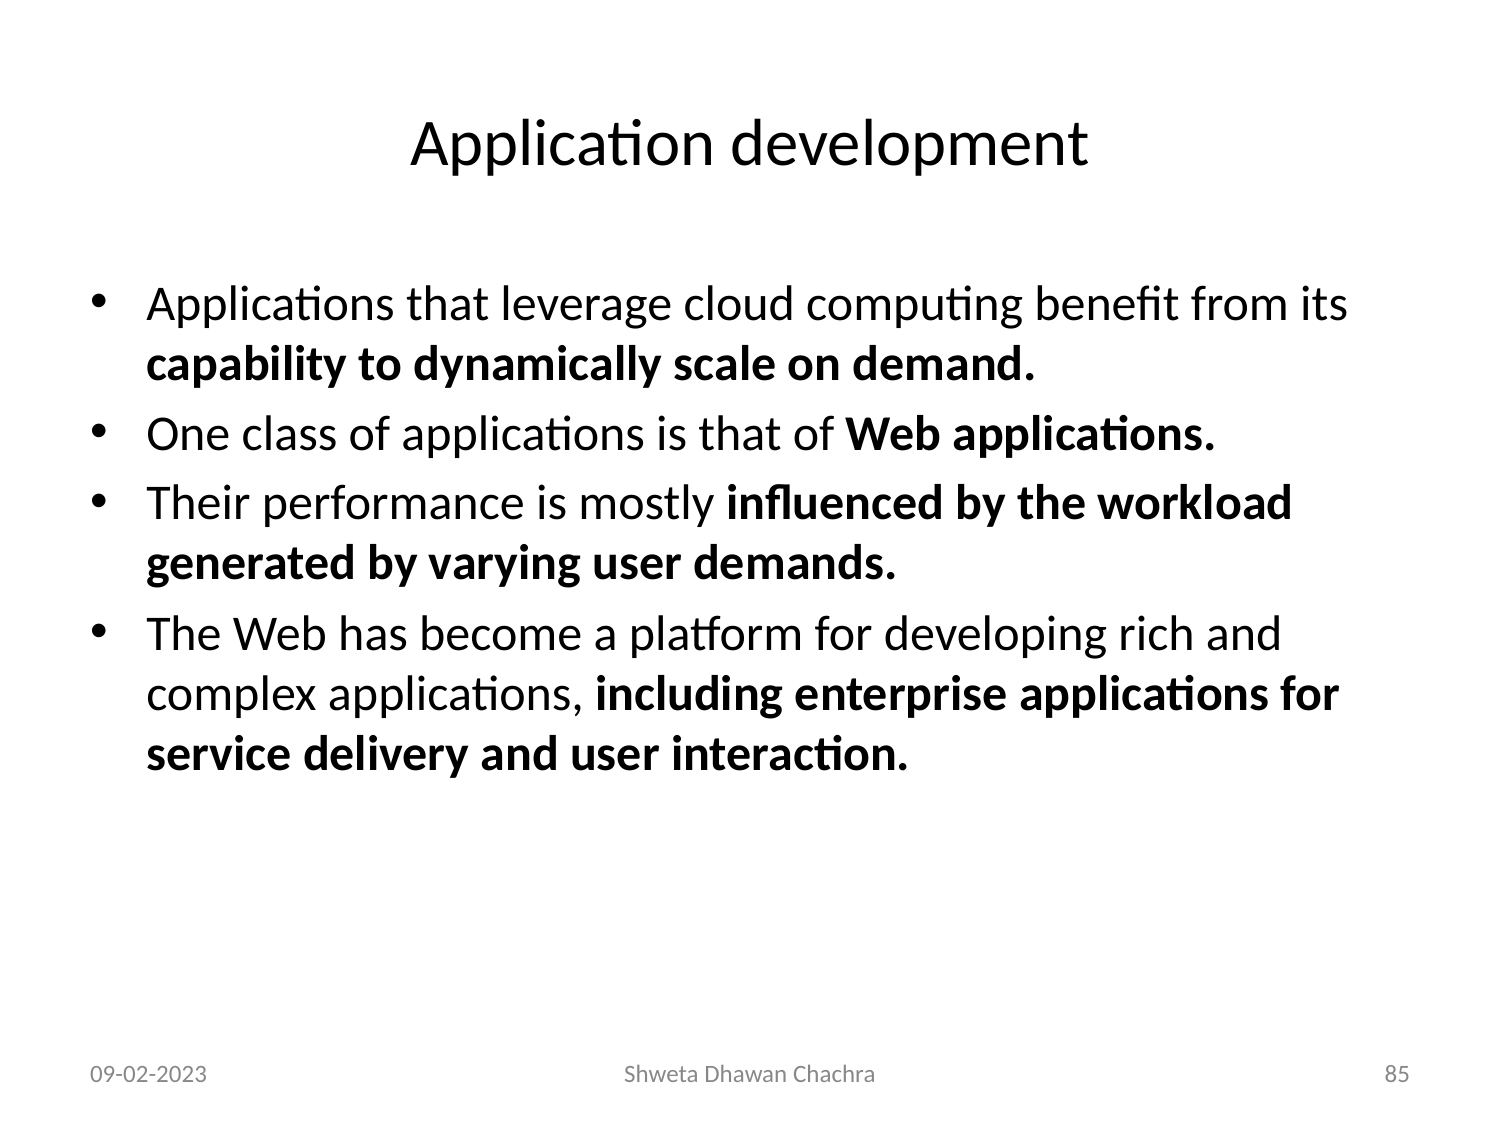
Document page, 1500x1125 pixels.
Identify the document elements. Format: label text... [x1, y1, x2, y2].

slide_number ‹#› [1074, 1042, 1425, 1103]
footer Shweta Dhawan Chachra [512, 1042, 988, 1103]
title Application development [75, 45, 1425, 233]
list Applications that leverage cloud computing benefit from its capability to dynamically scale on demand. One class of applications is that of Web applications. Their performance is mostly influenced by the workload generated by varying user demands. The Web has become a platform for developing rich and complex applications, including enterprise applications for service delivery and user interaction. [75, 262, 1425, 1005]
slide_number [75, 1042, 425, 1103]
